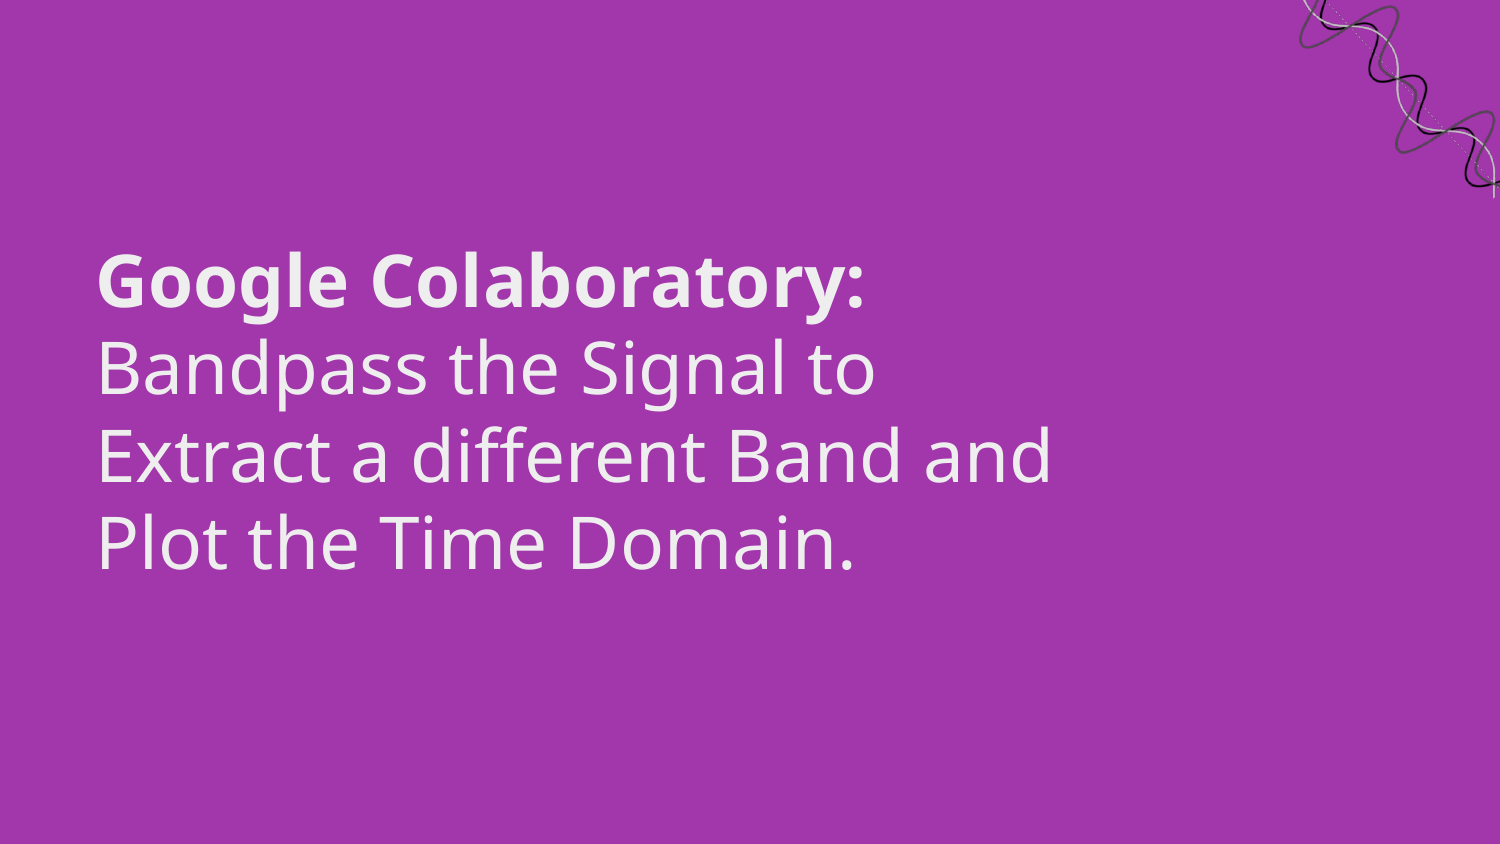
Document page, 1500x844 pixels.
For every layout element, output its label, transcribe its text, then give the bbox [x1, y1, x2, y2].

title Google Colaboratory: Bandpass the Signal to Extract a different Band and Plot the Time Domain. [80, 73, 1125, 745]
picture [1155, 0, 1500, 338]
